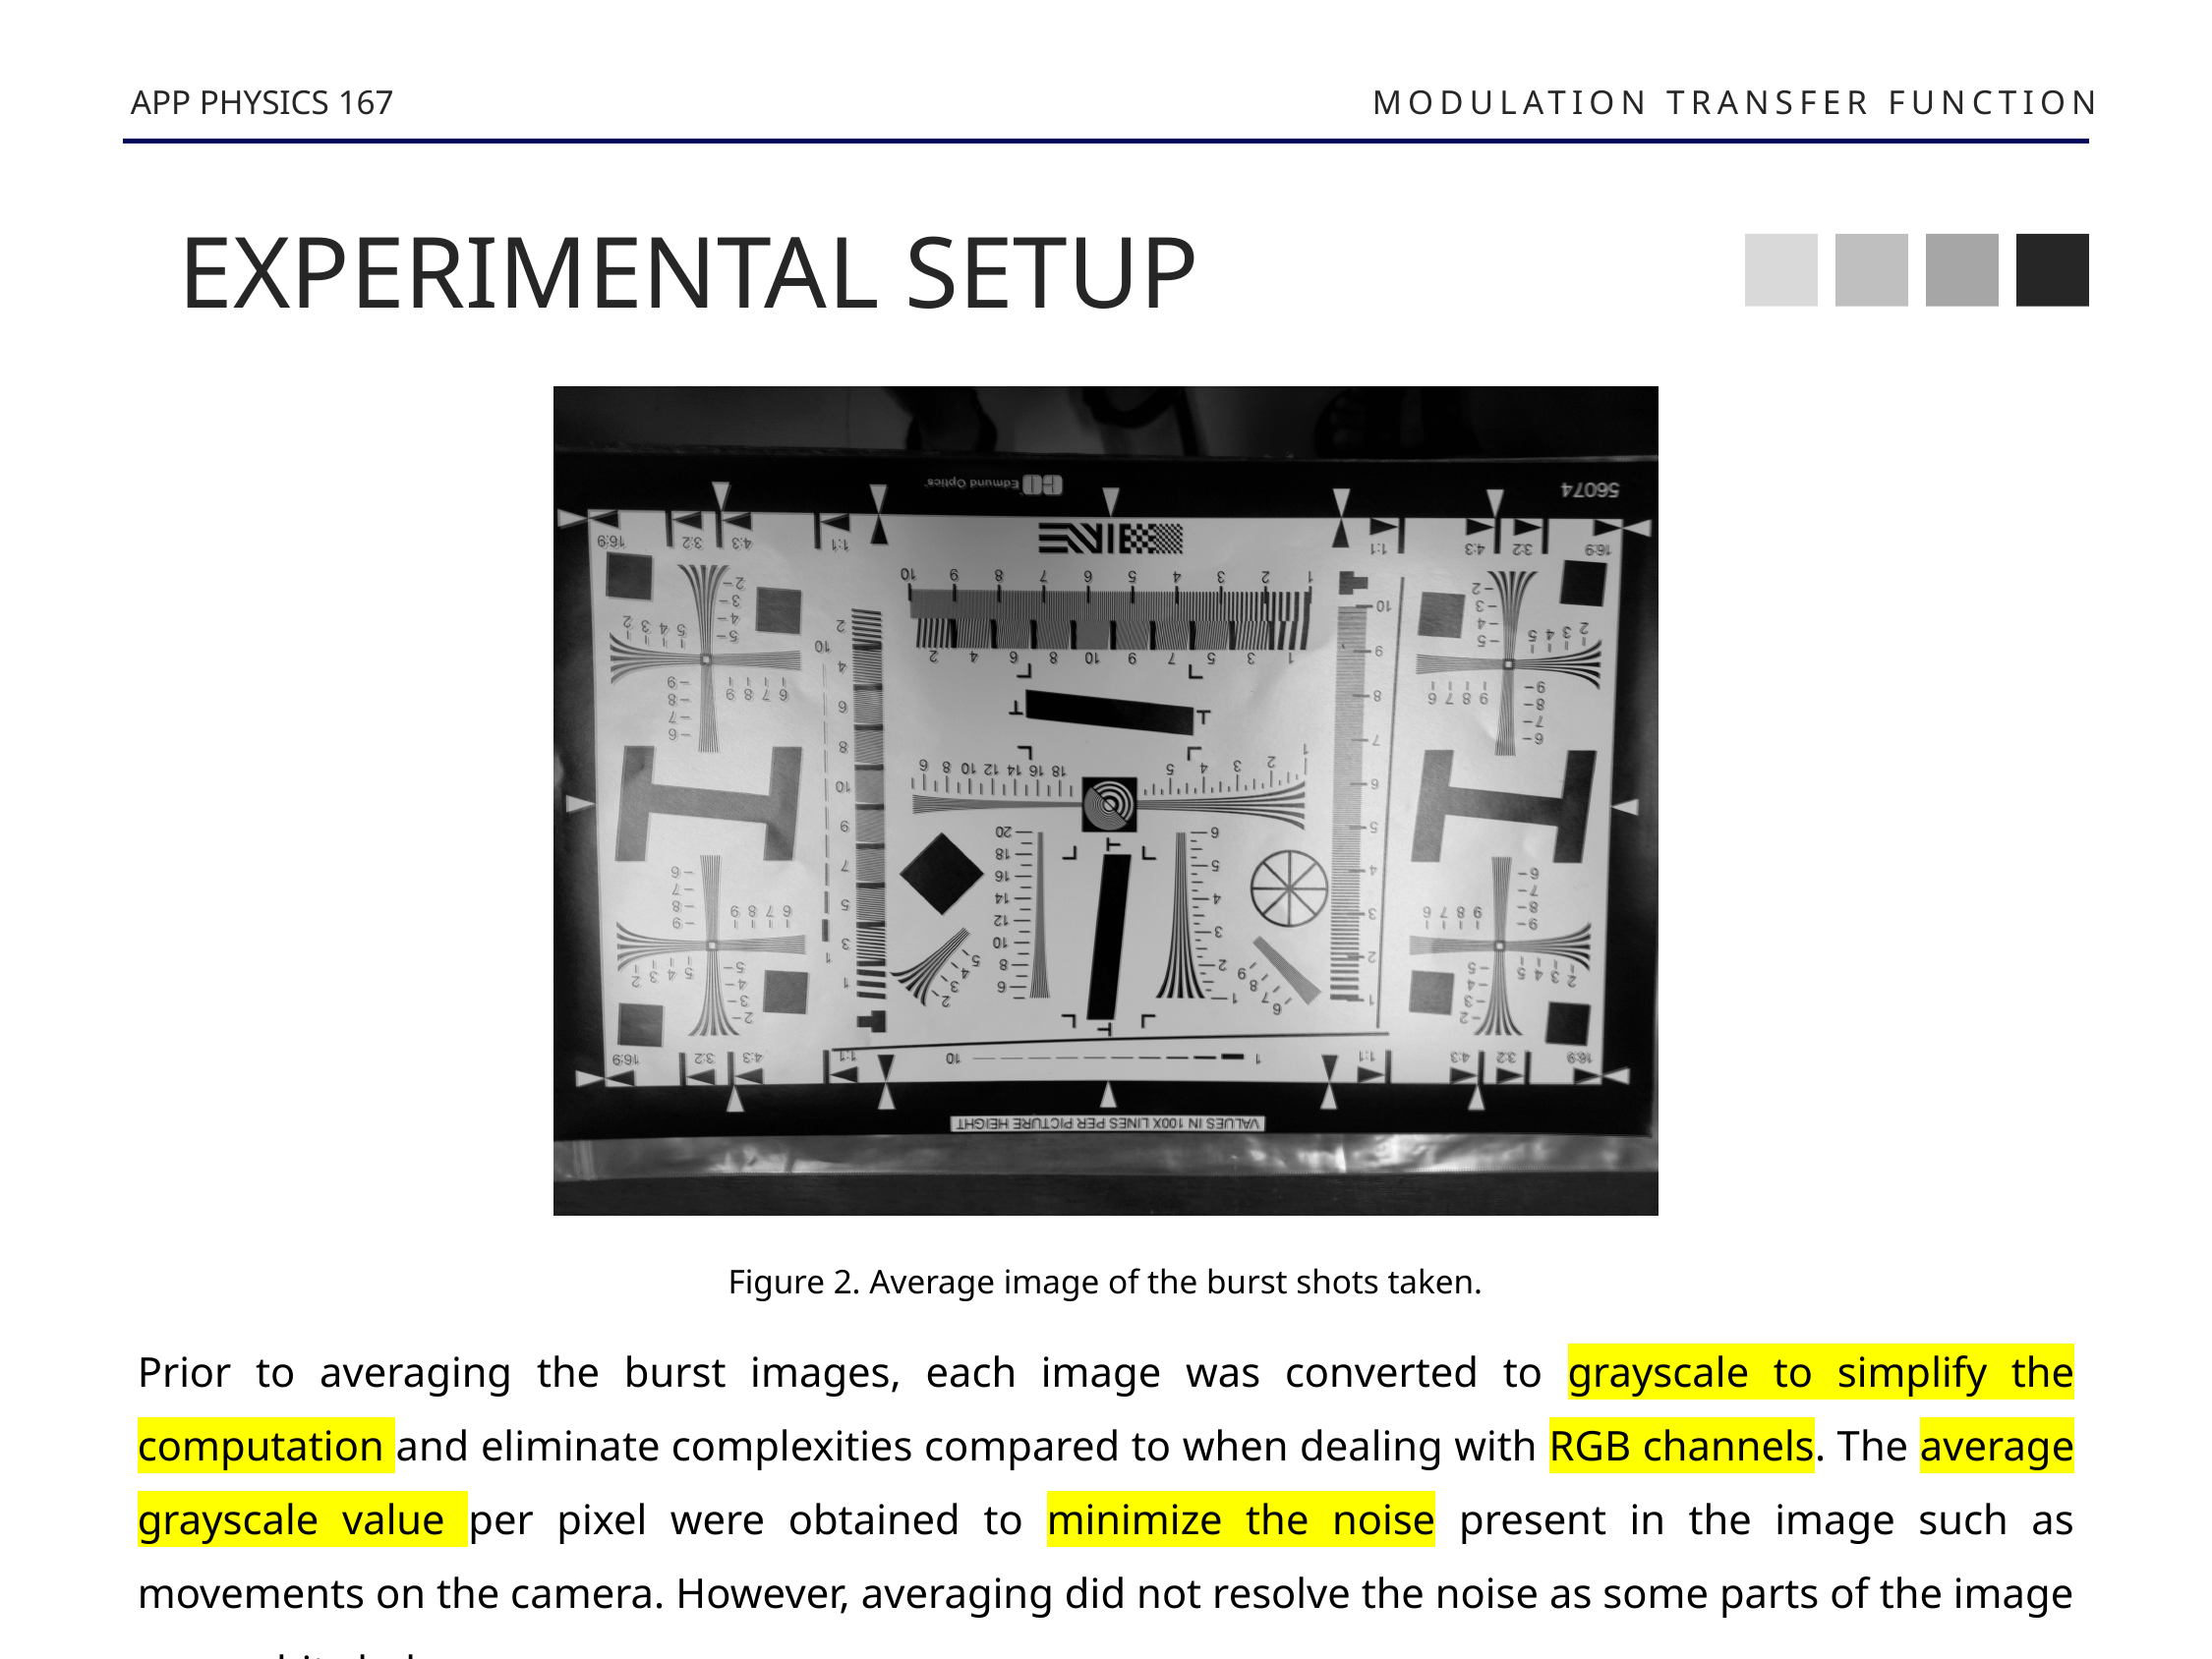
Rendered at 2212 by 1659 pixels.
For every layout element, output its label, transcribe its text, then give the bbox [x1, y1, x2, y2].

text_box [1880, 152, 1954, 442]
picture [553, 386, 1659, 1216]
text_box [110, 74, 2116, 142]
text_box Prior to averaging the burst images, each image was converted to grayscale to simplify the computation and eliminate complexities compared to when dealing with RGB channels. The average grayscale value per pixel were obtained to minimize the noise present in the image such as movements on the camera. However, averaging did not resolve the noise as some parts of the image were a bit shaky as seen. [123, 1314, 2089, 1659]
text_box Figure 2. Average image of the burst shots taken. [337, 1234, 1875, 1308]
text_box EXPERIMENTAL SETUP [163, 202, 1215, 335]
